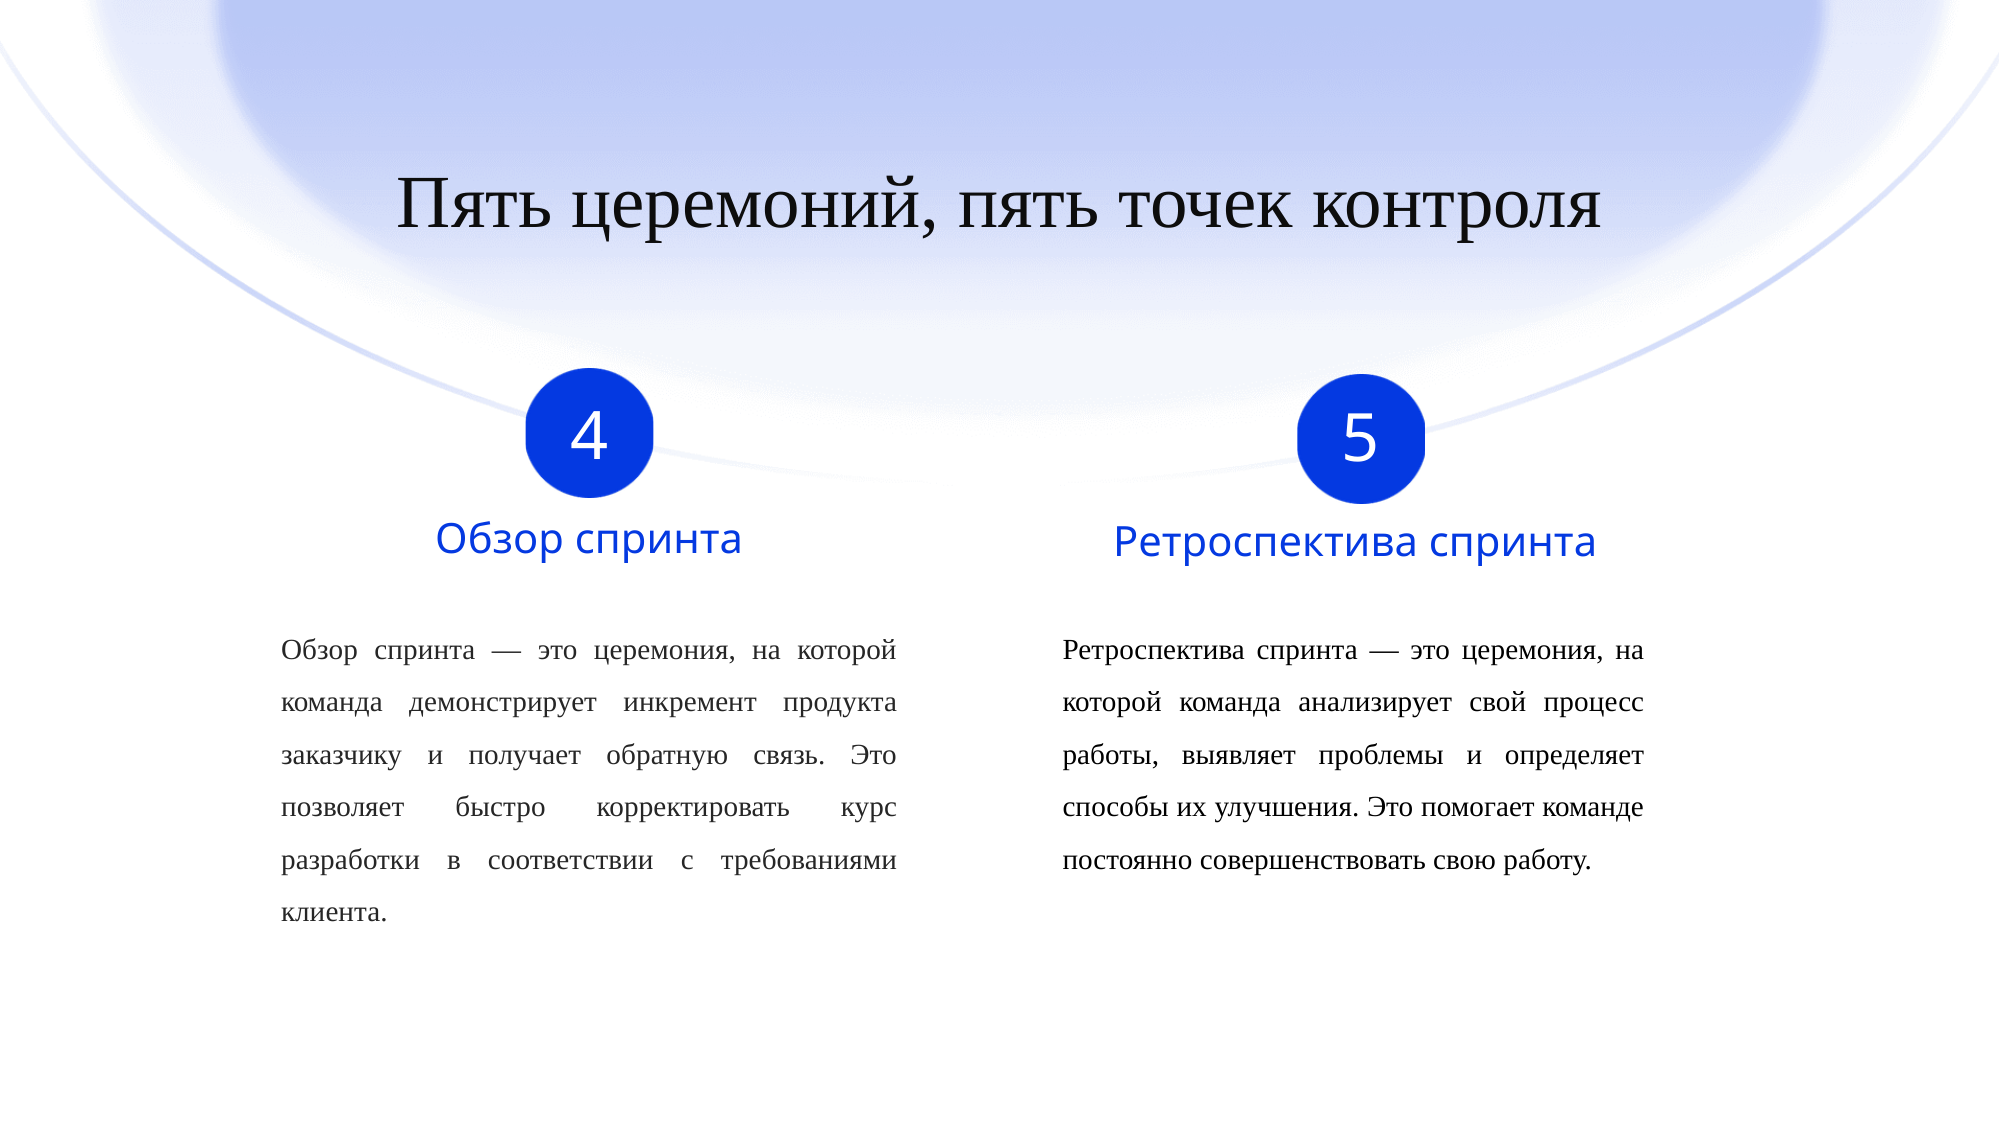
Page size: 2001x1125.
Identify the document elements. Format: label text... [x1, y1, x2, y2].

text_box Ретроспектива спринта — это церемония, на которой команда анализирует свой процесс работы, выявляет проблемы и определяет способы их улучшения. Это помогает команде постоянно совершенствовать свою работу. [1062, 612, 1645, 1059]
text_box Ретроспектива спринта [1113, 514, 1609, 632]
text_box Обзор спринта — это церемония, на которой команда демонстрирует инкремент продукта заказчику и получает обратную связь. Это позволяет быстро корректировать курс разработки в соответствии с требованиями клиента. [280, 612, 898, 1059]
text_box Обзор спринта [355, 512, 824, 630]
picture [0, 0, 2000, 504]
